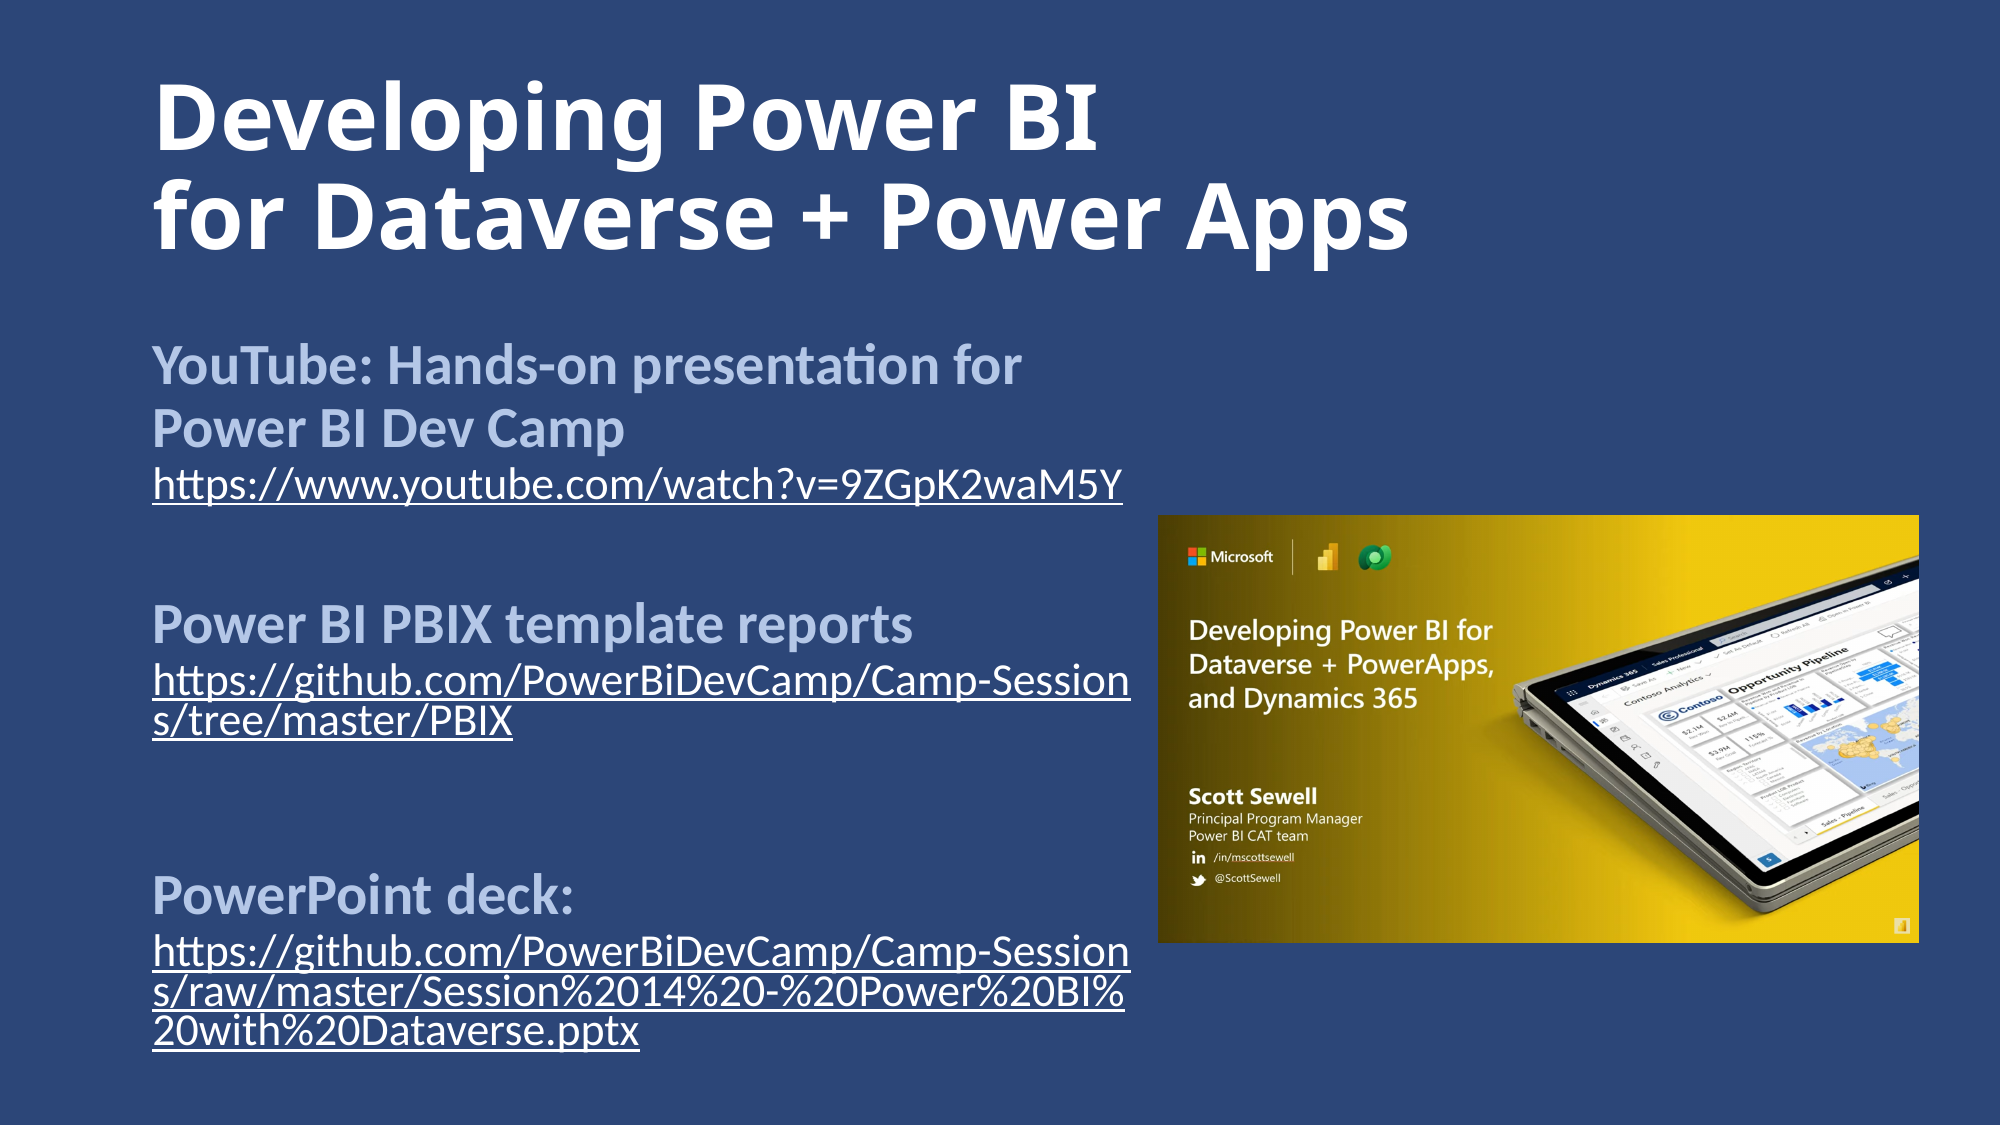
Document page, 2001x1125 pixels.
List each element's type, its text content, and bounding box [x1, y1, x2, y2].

picture [1158, 515, 1919, 943]
title Developing Power BI for Dataverse + Power Apps [137, 59, 1863, 278]
list YouTube: Hands-on presentation for Power BI Dev Camp https://www.youtube.com/watch?v=9ZGpK2waM5Y Power BI PBIX template reports https://github.com/PowerBiDevCamp/Camp-Sessions/tree/master/PBIX PowerPoint deck: https://github.com/PowerBiDevCamp/Camp-Sessions/raw/master/Session%2014%20-%20Power%20BI%20with%20Dataverse.pptx [137, 326, 1159, 1014]
text_box [145, 422, 1077, 1003]
